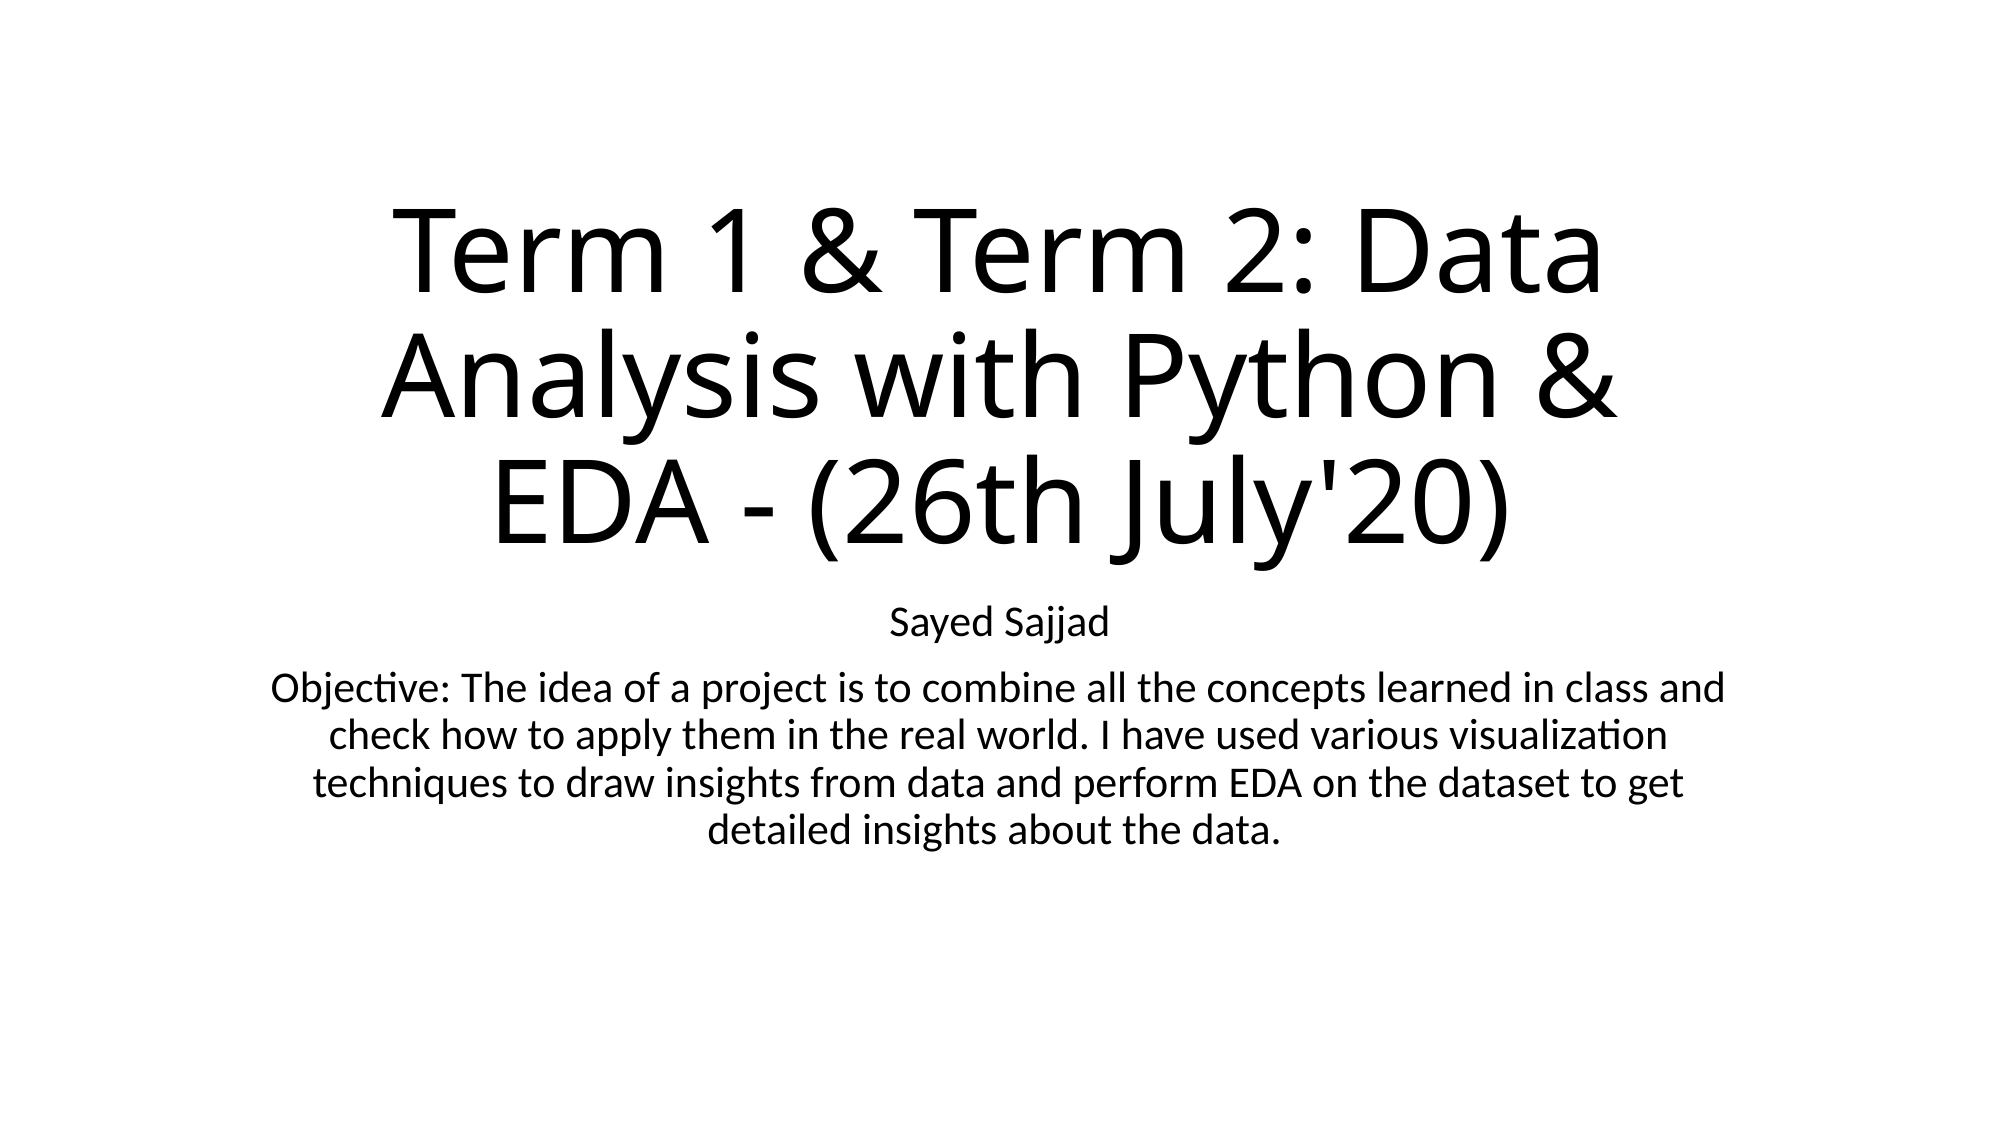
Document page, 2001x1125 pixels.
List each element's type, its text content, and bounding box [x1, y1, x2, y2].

subtitle Sayed Sajjad Objective: The idea of a project is to combine all the concepts learned in class and check how to apply them in the real world. I have used various visualization techniques to draw insights from data and perform EDA on the dataset to get detailed insights about the data. [249, 590, 1750, 863]
title Term 1 & Term 2: Data Analysis with Python & EDA - (26th July'20) [249, 184, 1750, 576]
